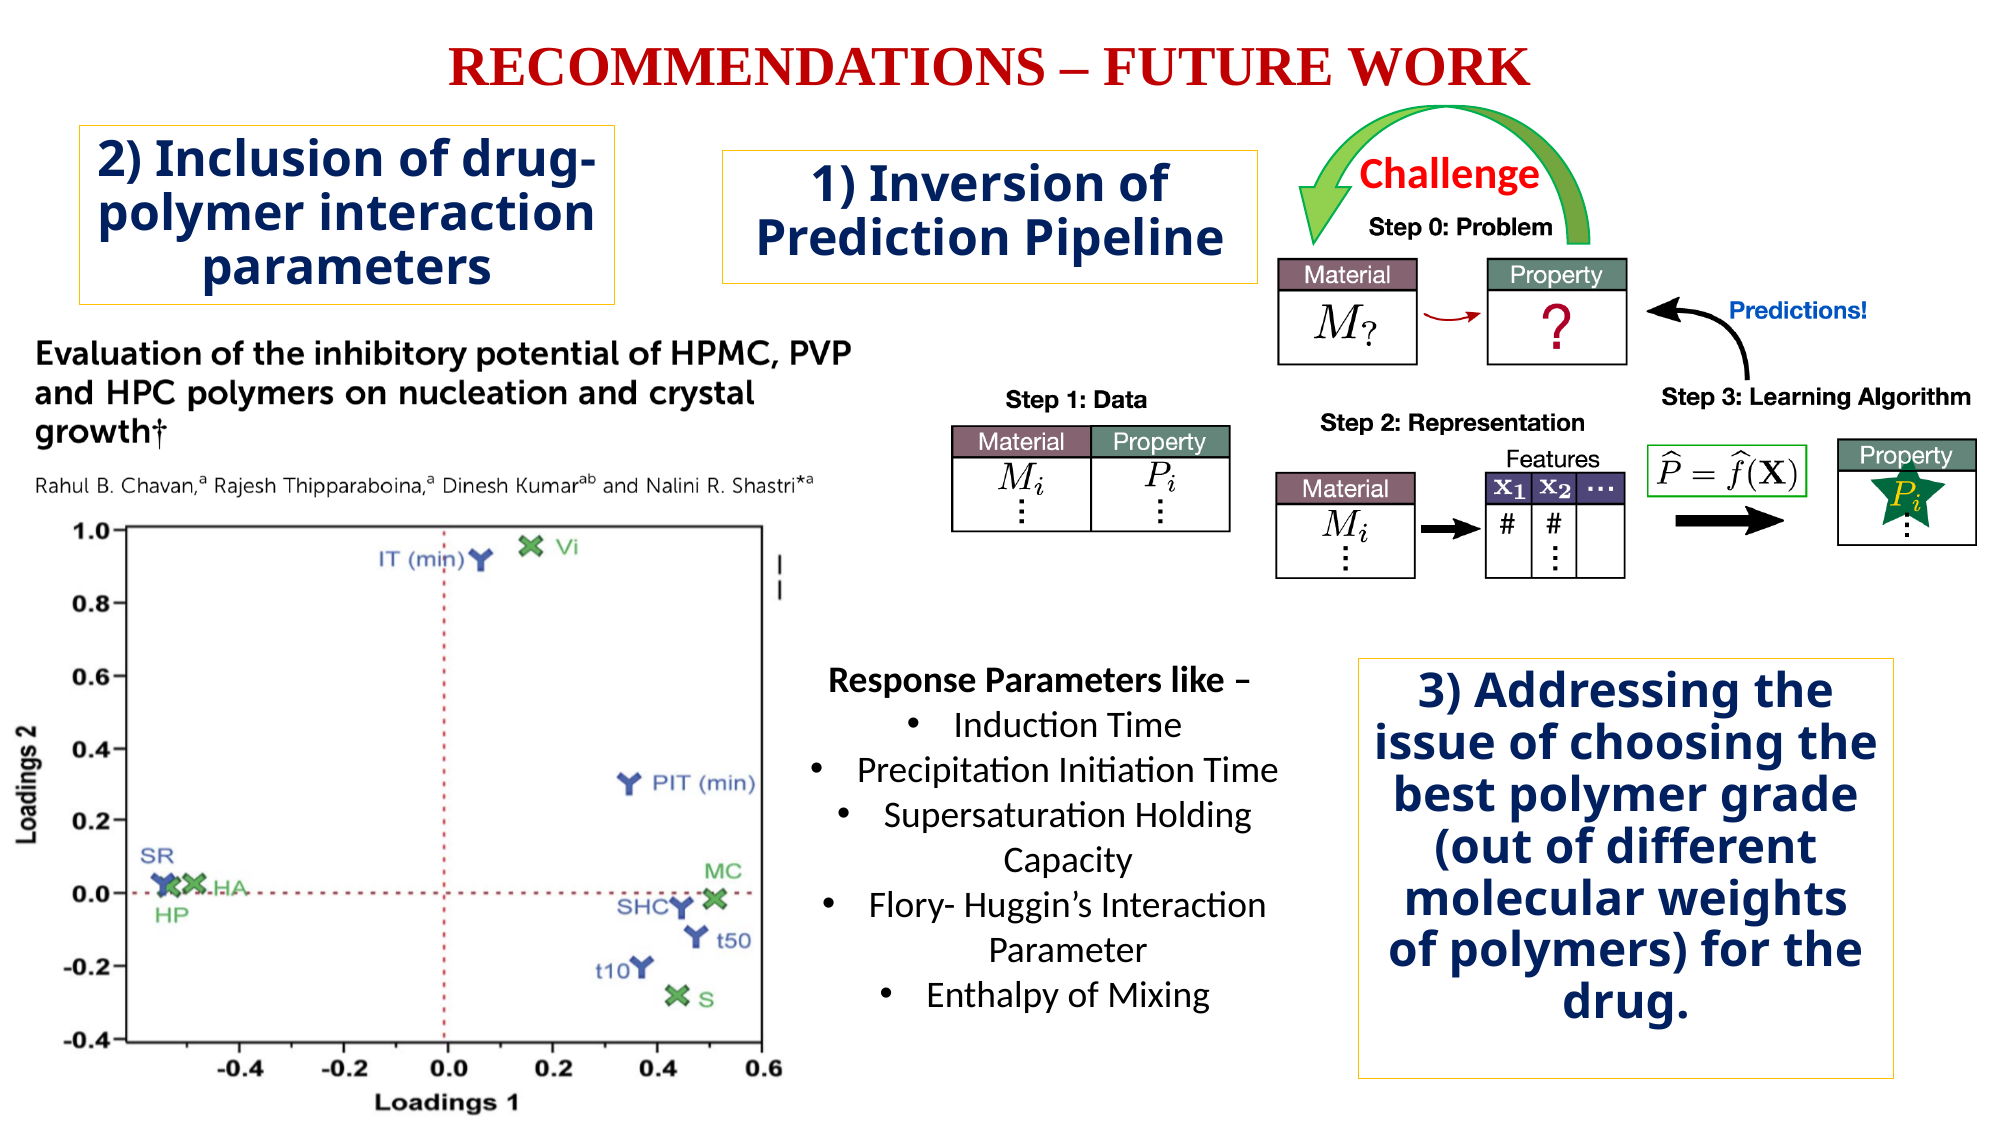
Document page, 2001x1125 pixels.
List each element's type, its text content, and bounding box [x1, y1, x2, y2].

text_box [951, 106, 1977, 579]
text_box RECOMMENDATIONS – FUTURE WORK [164, 30, 1816, 107]
text_box 1) Inversion of Prediction Pipeline [722, 150, 951, 284]
text_box 2) Inclusion of drug-polymer interaction parameters [79, 125, 615, 305]
picture [0, 325, 861, 1125]
text_box 3) Addressing the issue of choosing the best polymer grade (out of different molecular weights of polymers) for the drug. [1358, 658, 1894, 1079]
text_box Response Parameters like – Induction Time Precipitation Initiation Time Supersaturation Holding Capacity Flory- Huggin’s Interaction Parameter Enthalpy of Mixing [809, 647, 1305, 1023]
